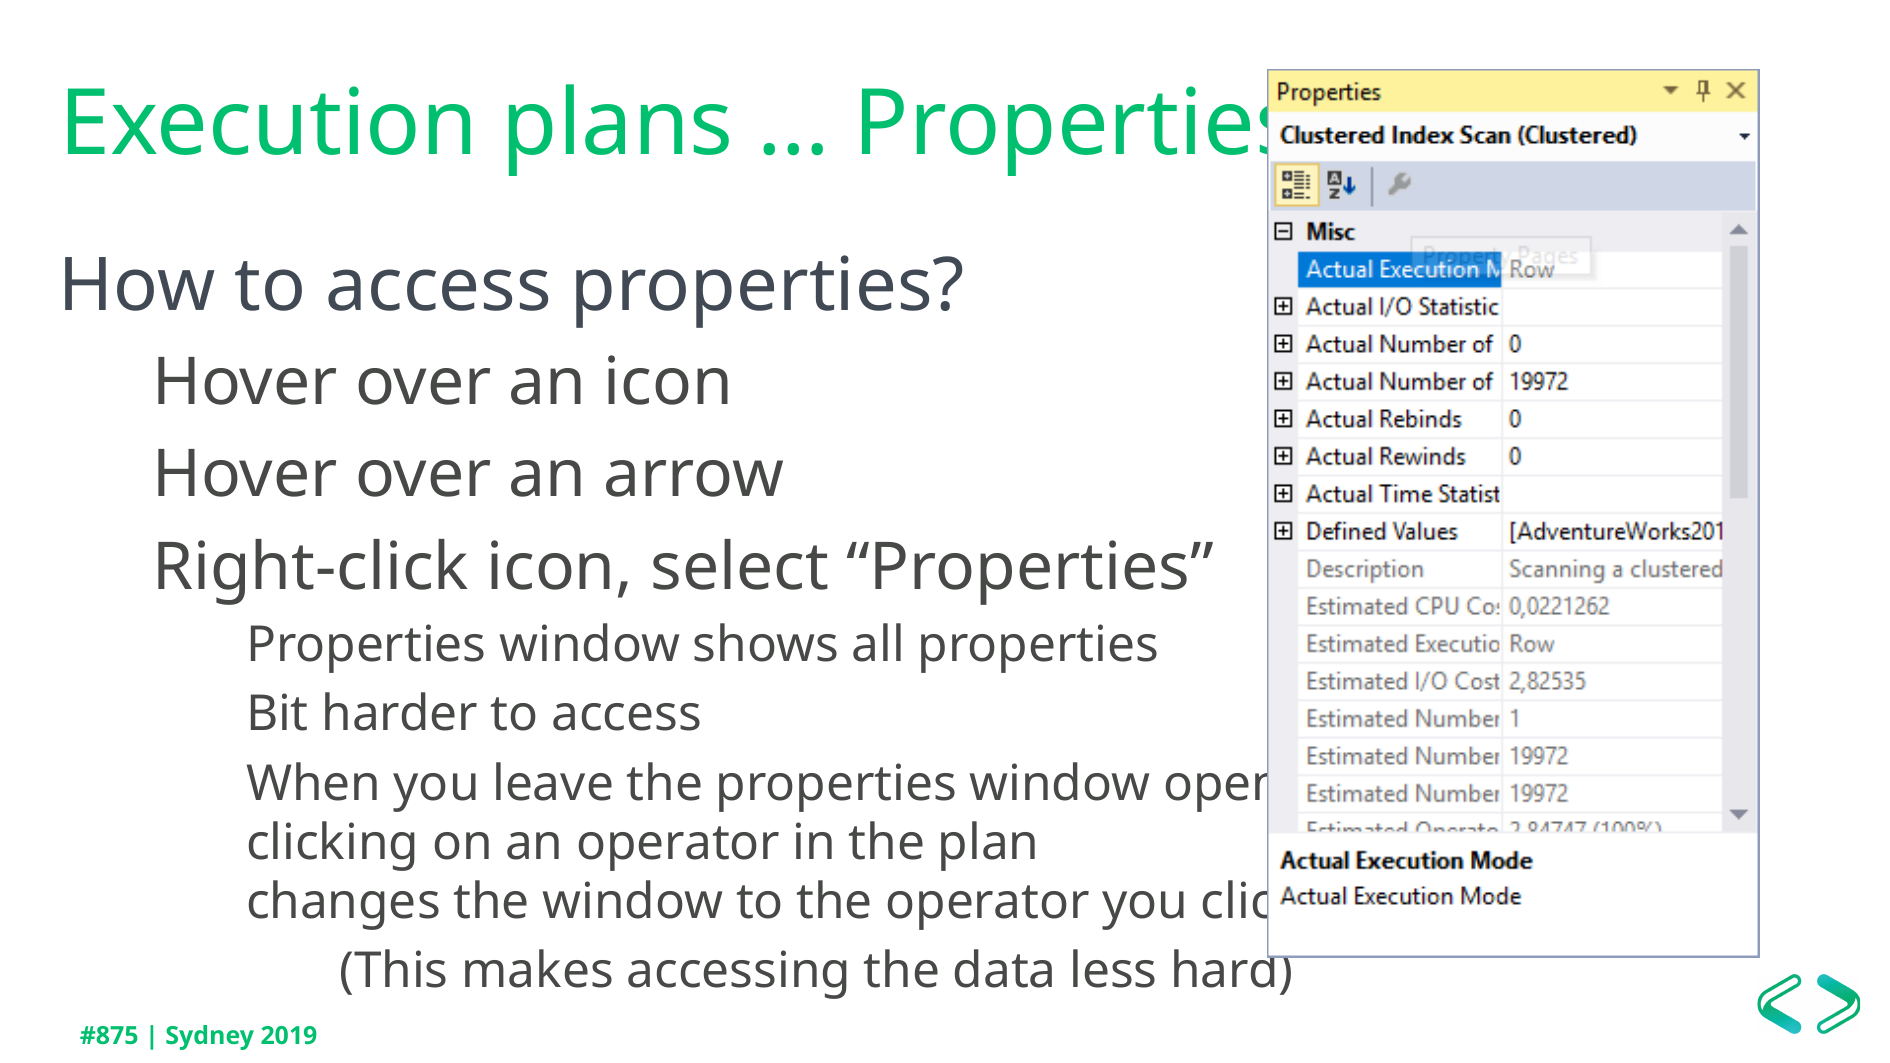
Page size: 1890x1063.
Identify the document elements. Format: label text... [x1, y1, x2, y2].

title Execution plans … Properties [59, 59, 1831, 178]
list How to access properties? Hover over an icon Hover over an arrow Right-click icon, select “Properties” Properties window shows all properties Bit harder to access When you leave the properties window open, clicking on an operator in the plan changes the window to the operator you clicked (This makes accessing the data less hard) [59, 236, 1831, 1004]
picture [1267, 69, 1761, 958]
